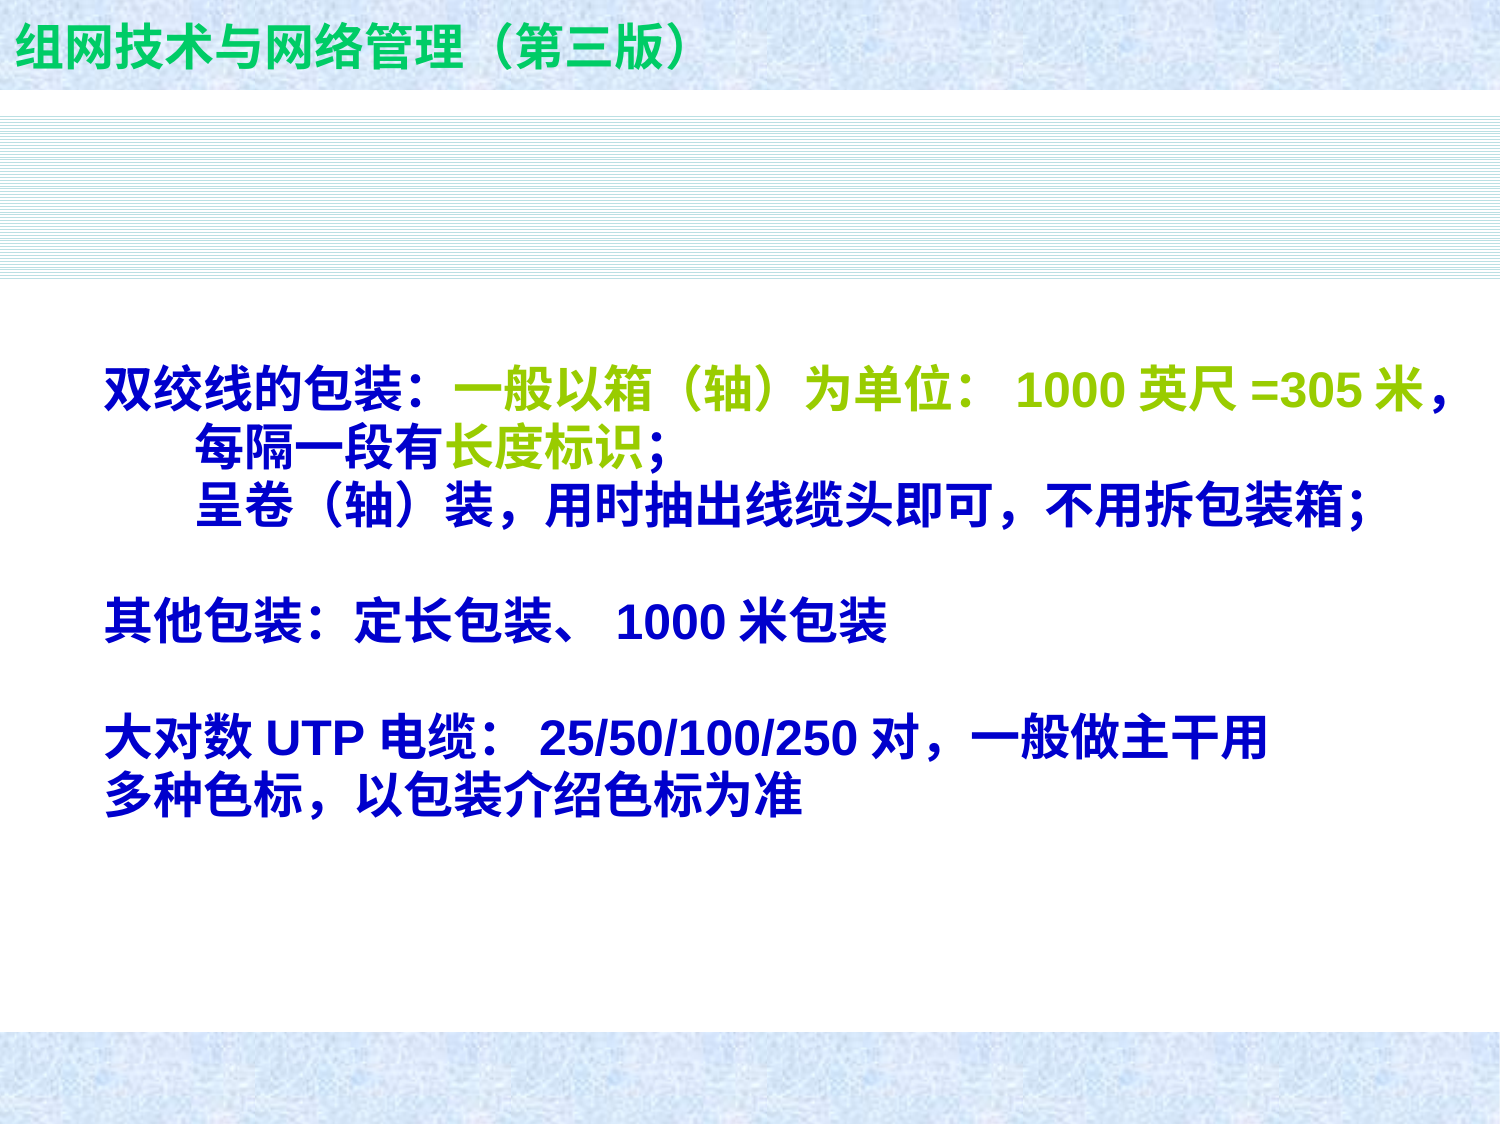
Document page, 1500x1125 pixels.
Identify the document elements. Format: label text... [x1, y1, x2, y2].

picture [0, 0, 1500, 90]
list 双绞线的包装：一般以箱（轴）为单位：1000英尺=305米， 每隔一段有长度标识； 呈卷（轴）装，用时抽出线缆头即可，不用拆包装箱； 其他包装：定长包装、1000米包装 大对数UTP电缆：25/50/100/250对，一般做主干用 多种色标，以包装介绍色标为准 [88, 361, 1500, 870]
picture [0, 1032, 1500, 1124]
